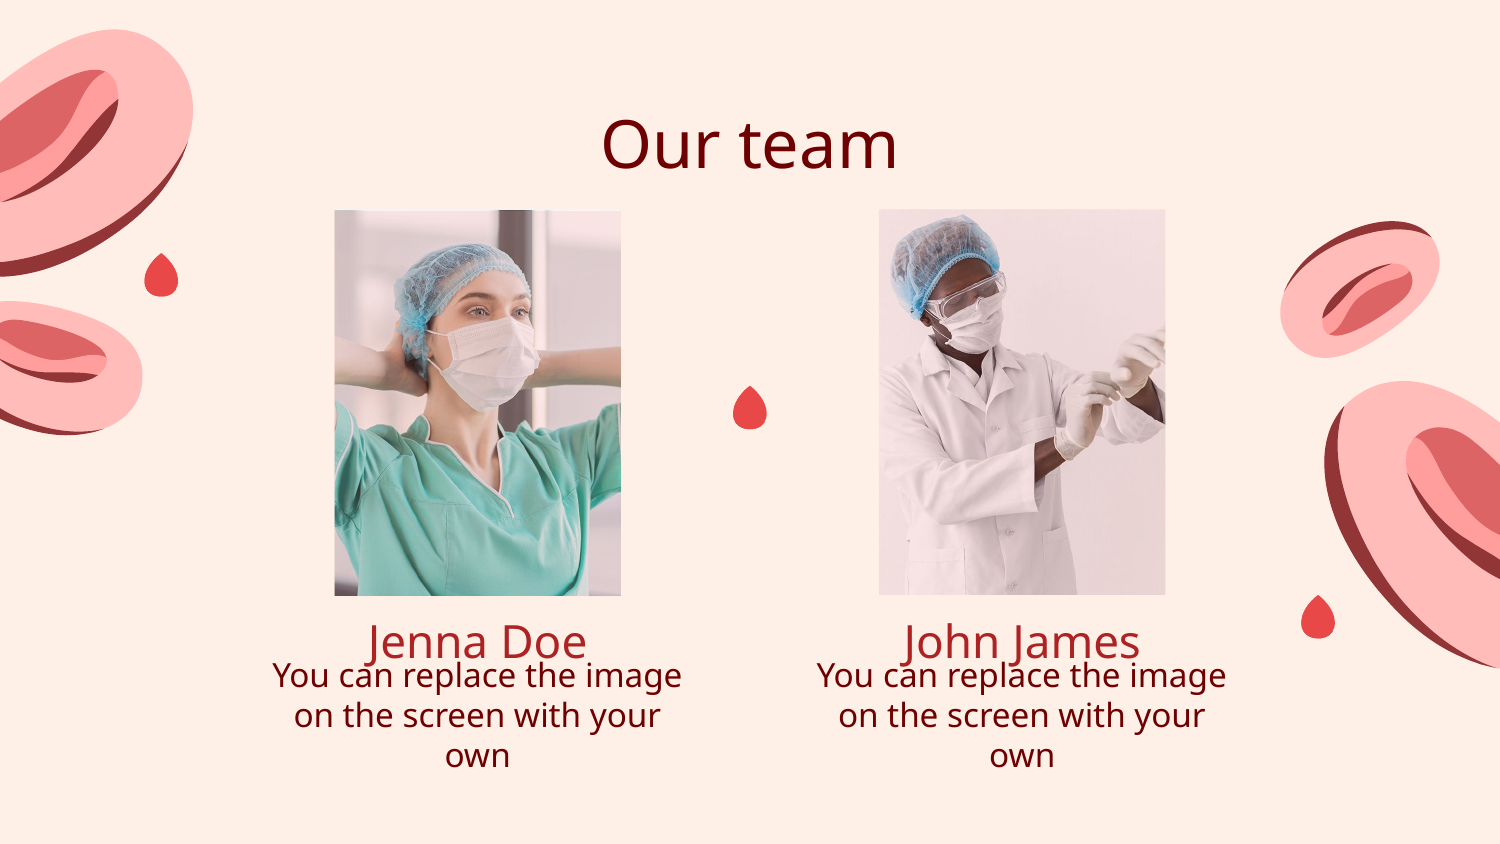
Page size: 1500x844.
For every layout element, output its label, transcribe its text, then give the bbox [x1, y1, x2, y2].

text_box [878, 209, 1166, 596]
title Our team [116, 83, 1383, 200]
title John James [786, 607, 1258, 673]
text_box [732, 385, 767, 430]
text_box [334, 210, 622, 597]
subtitle You can replace the image on the screen with your own [786, 673, 1258, 755]
title Jenna Doe [242, 607, 714, 673]
subtitle You can replace the image on the screen with your own [242, 673, 714, 755]
